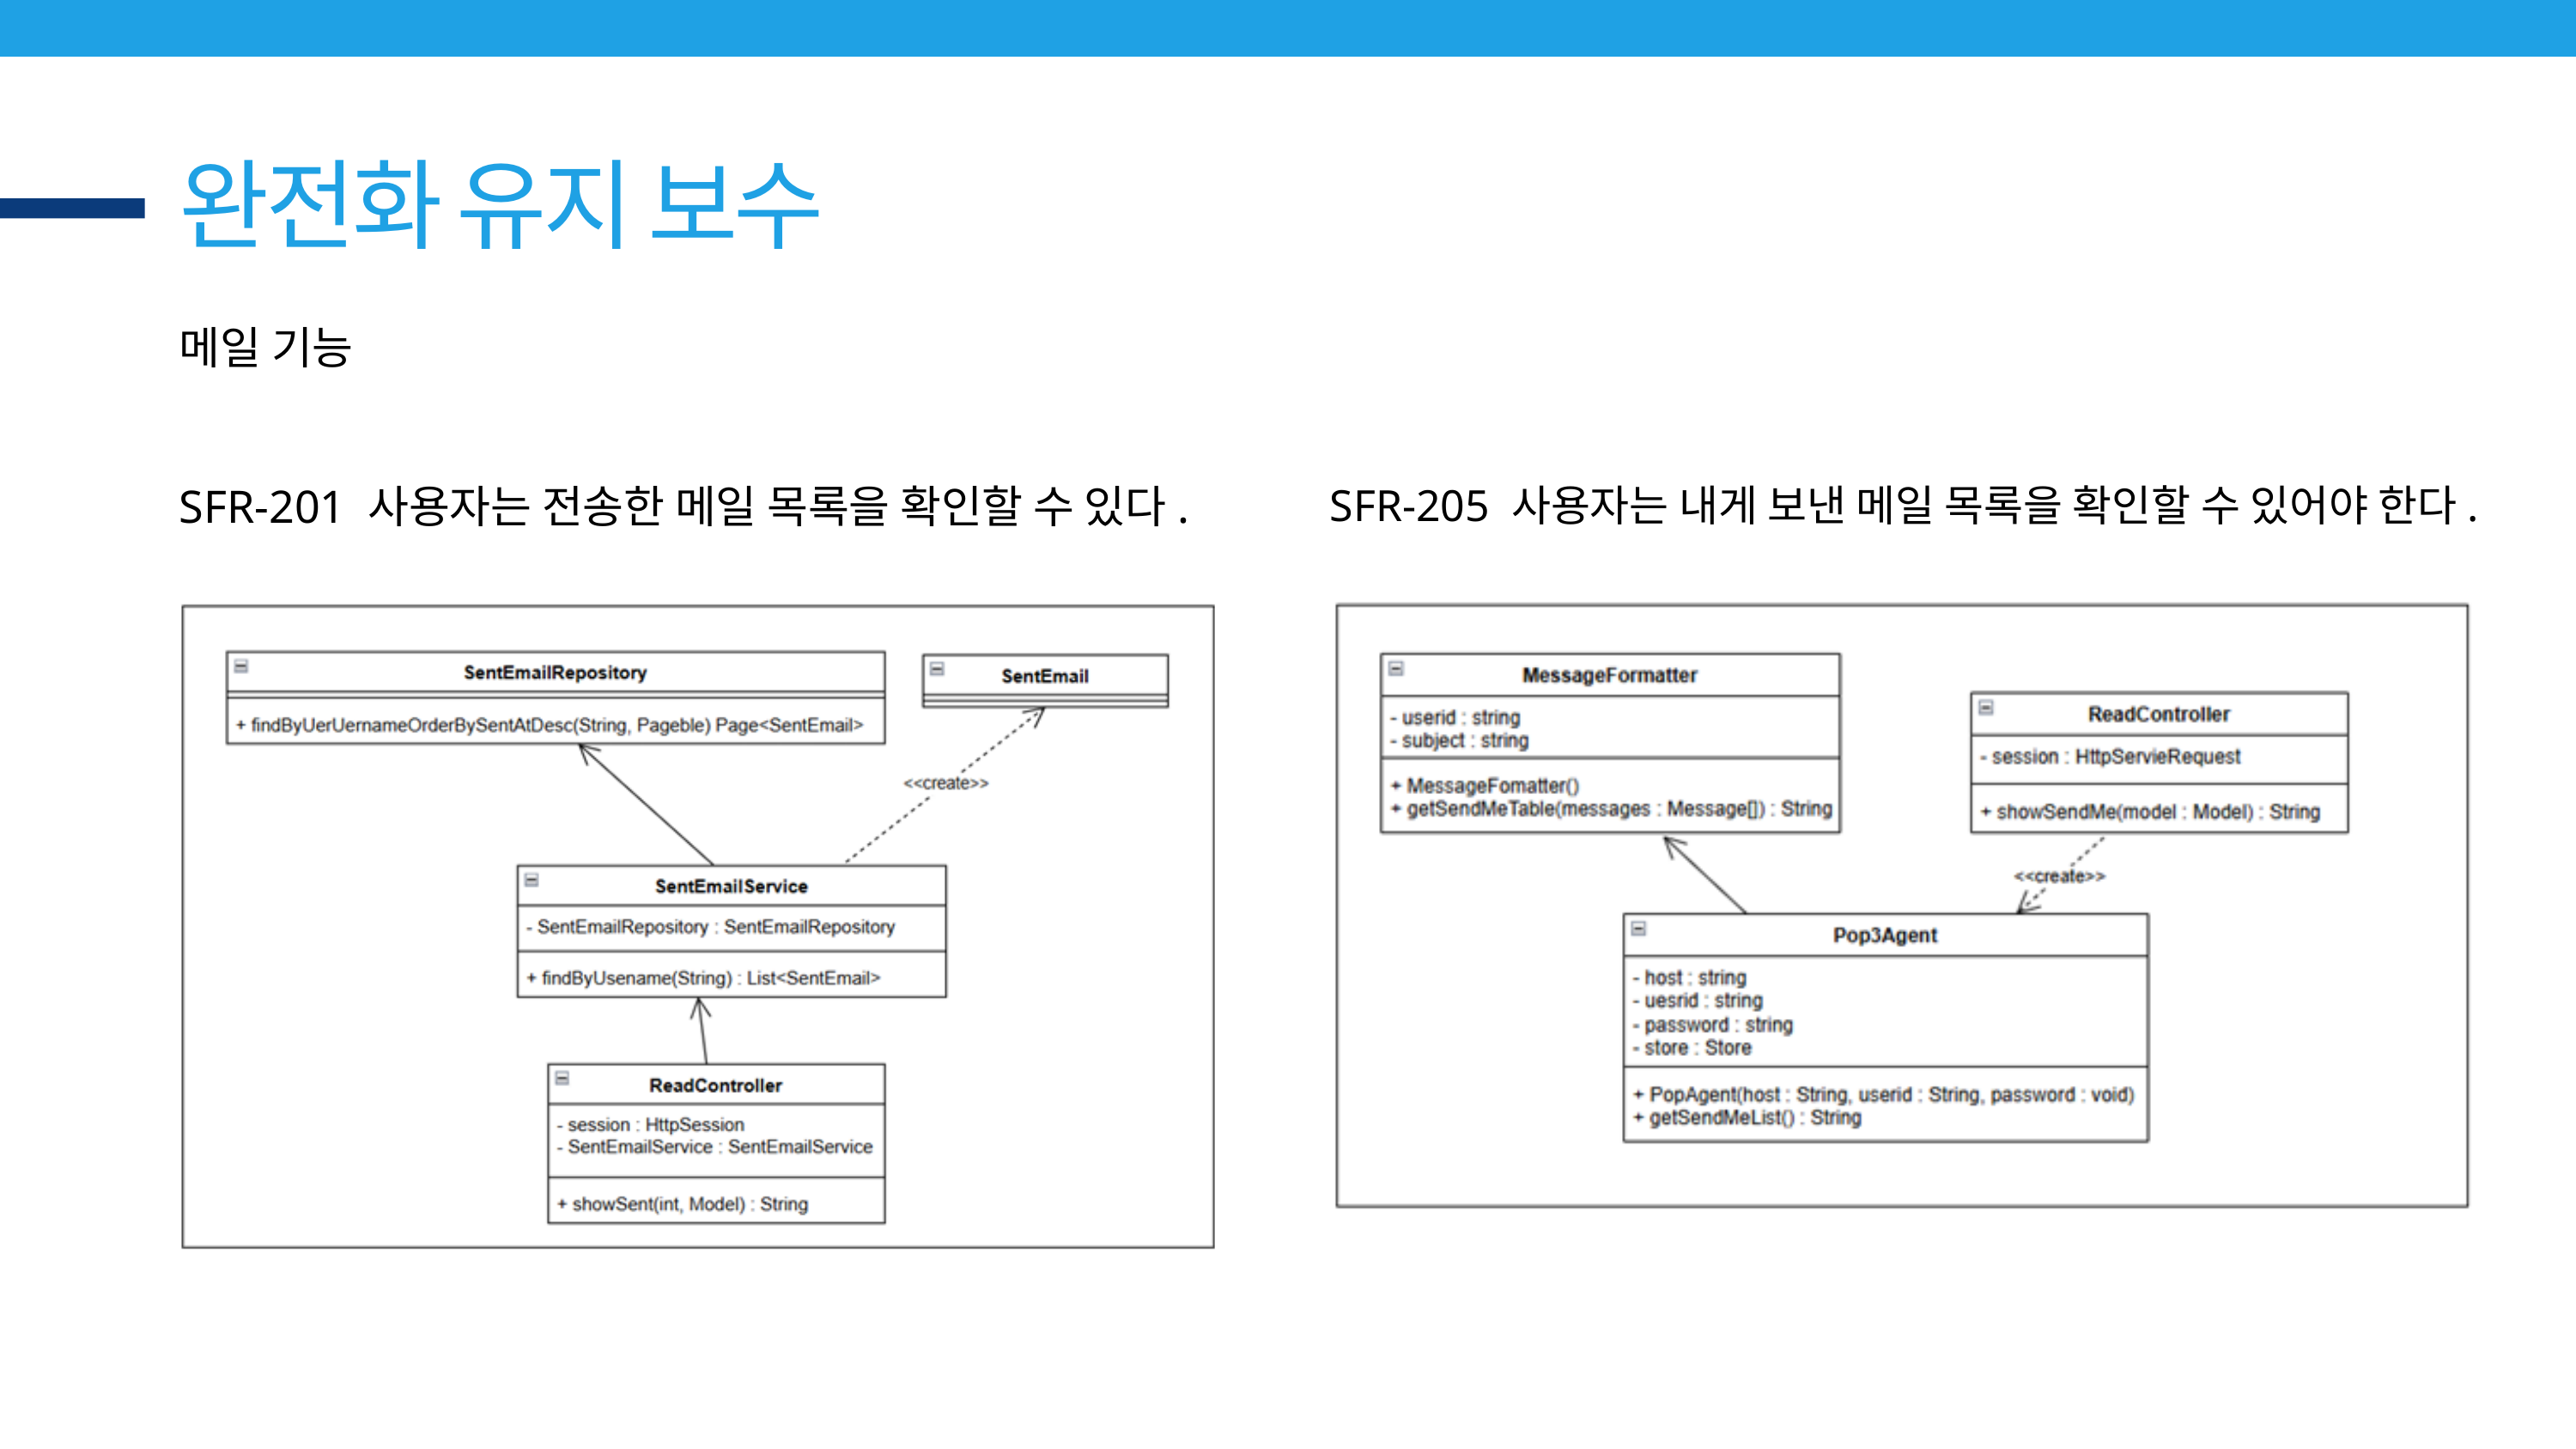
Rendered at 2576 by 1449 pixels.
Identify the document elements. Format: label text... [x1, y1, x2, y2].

text_box [1330, 595, 2476, 1217]
text_box SFR-205 사용자는 내게 보낸 메일 목록을 확인할 수 있어야 한다. [1330, 474, 2540, 530]
text_box 완전화 유지 보수 [179, 142, 1111, 262]
text_box 메일 기능 [179, 314, 891, 373]
text_box SFR-201 사용자는 전송한 메일 목록을 확인할 수 있다. [179, 474, 1269, 533]
text_box [179, 595, 1215, 1256]
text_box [0, 0, 2576, 58]
